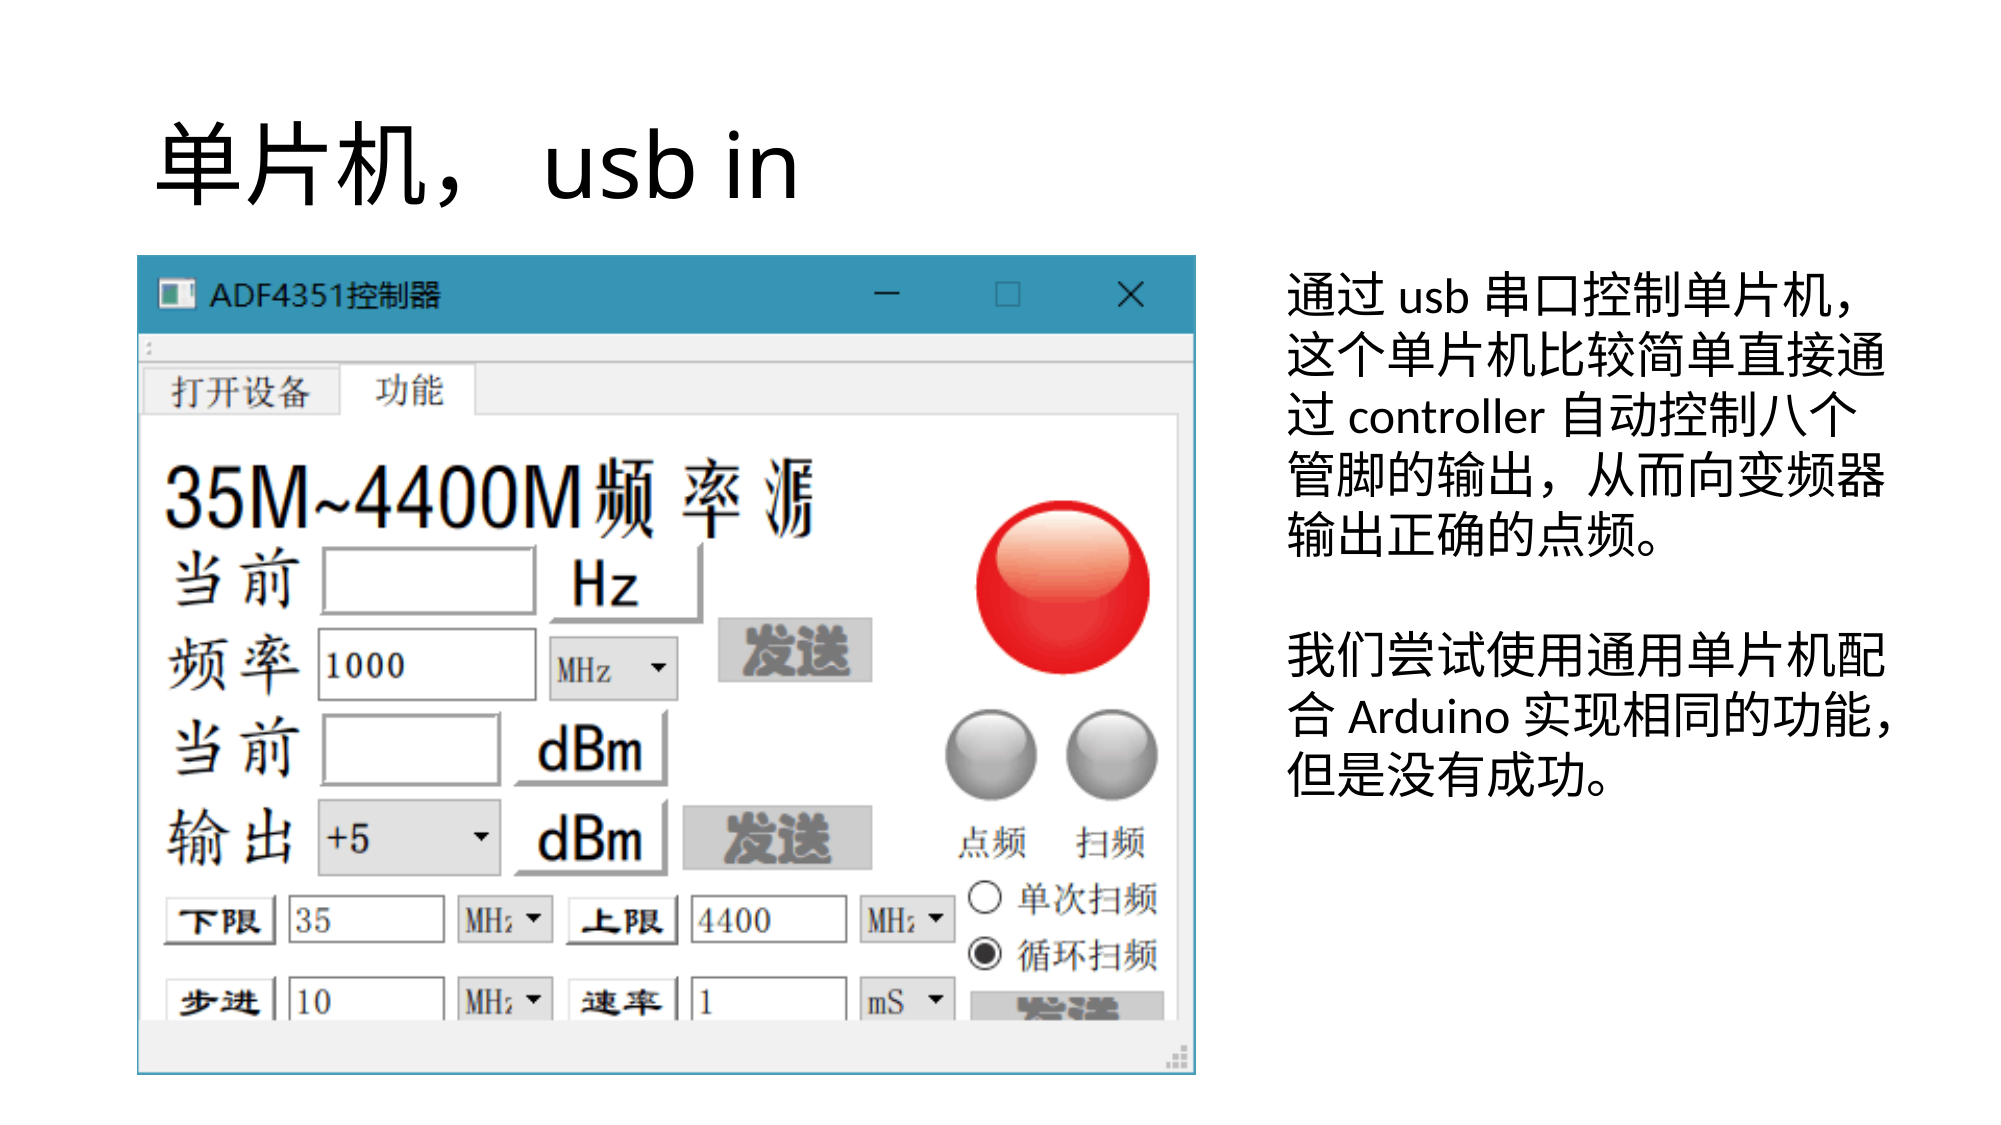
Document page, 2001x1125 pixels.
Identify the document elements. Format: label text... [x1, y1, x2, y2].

title 单片机，usb in [137, 59, 1863, 278]
text_box 通过usb串口控制单片机，这个单片机比较简单直接通过controller自动控制八个管脚的输出，从而向变频器输出正确的点频。 我们尝试使用通用单片机配合Arduino实现相同的功能，但是没有成功。 [1271, 255, 1923, 811]
picture [137, 255, 1196, 1075]
